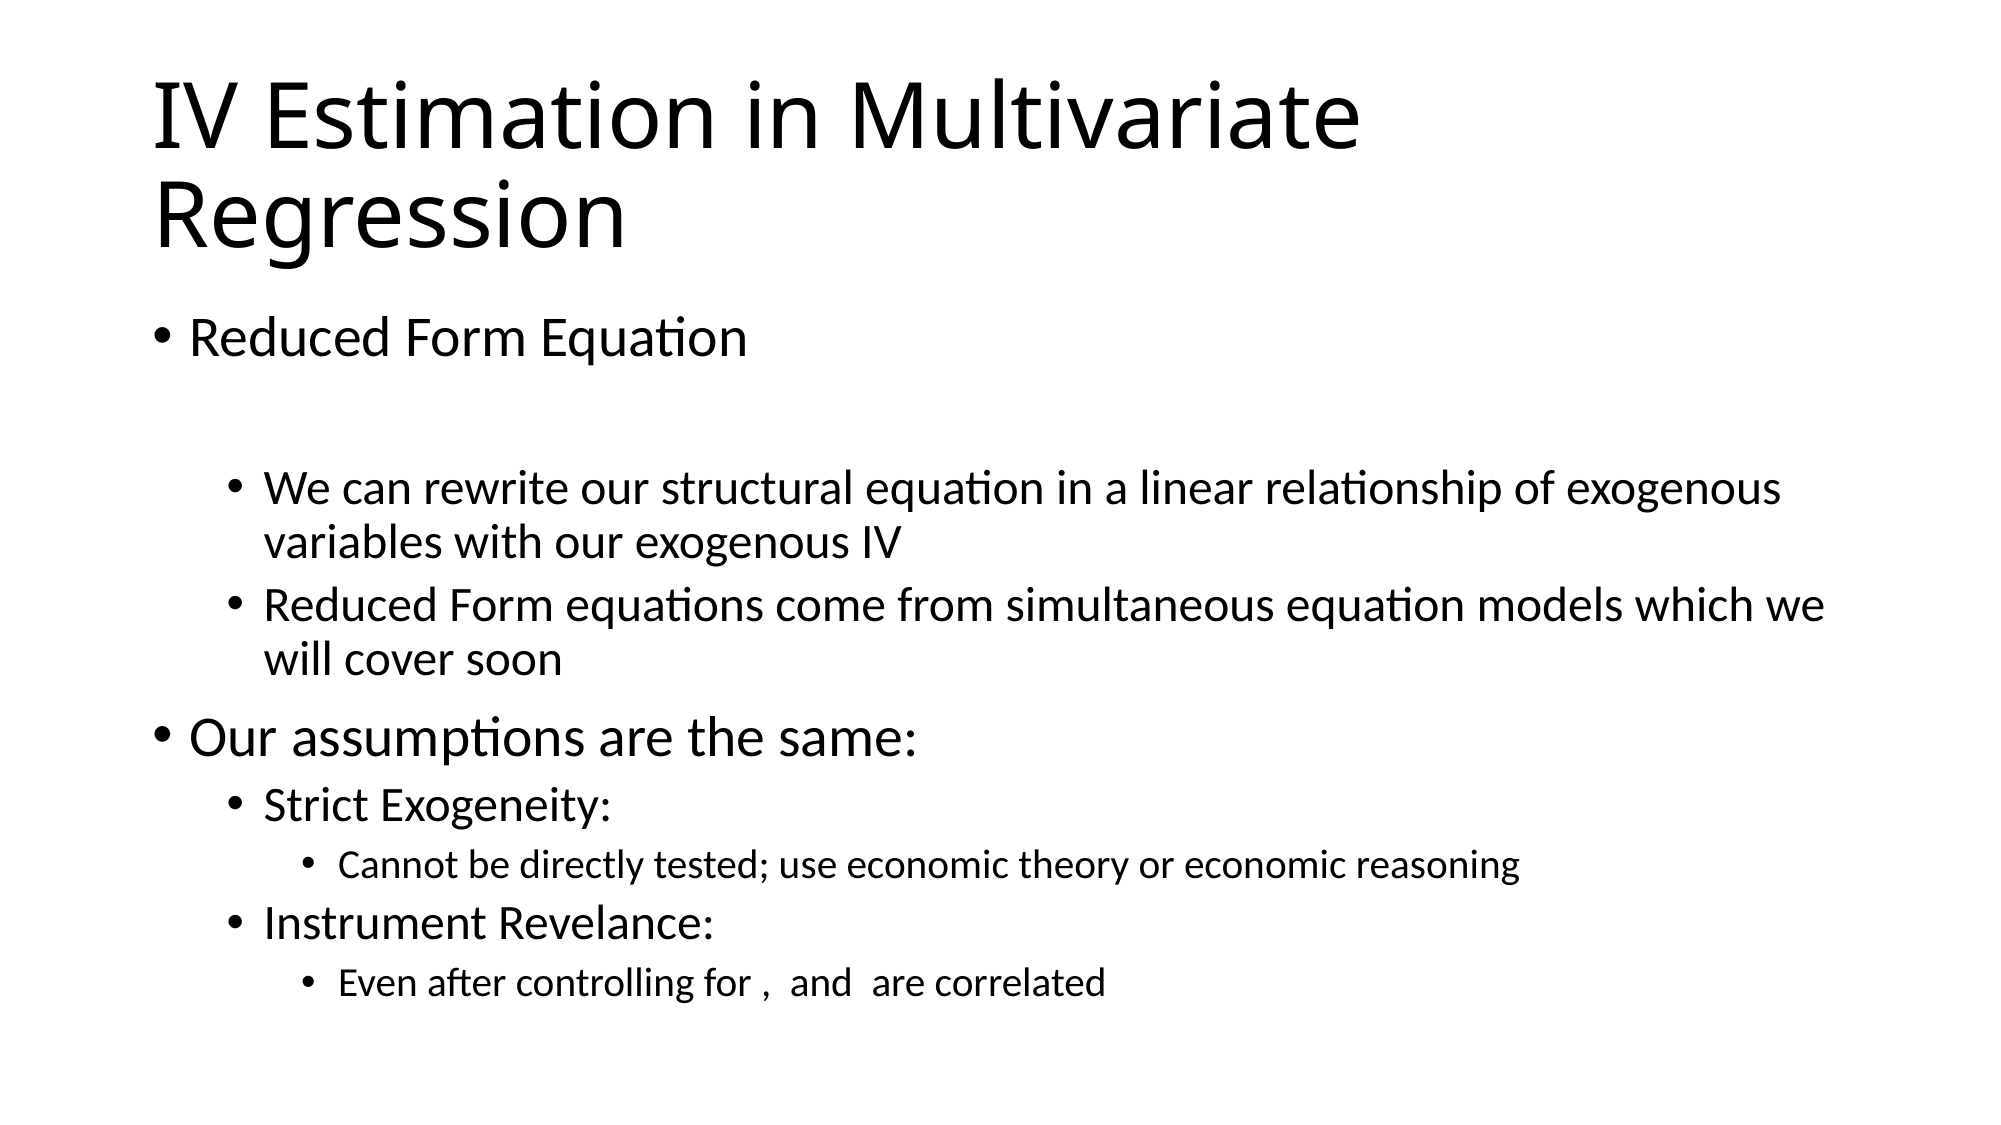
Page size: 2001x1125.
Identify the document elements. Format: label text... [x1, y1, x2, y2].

title IV Estimation in Multivariate Regression [137, 59, 1863, 278]
